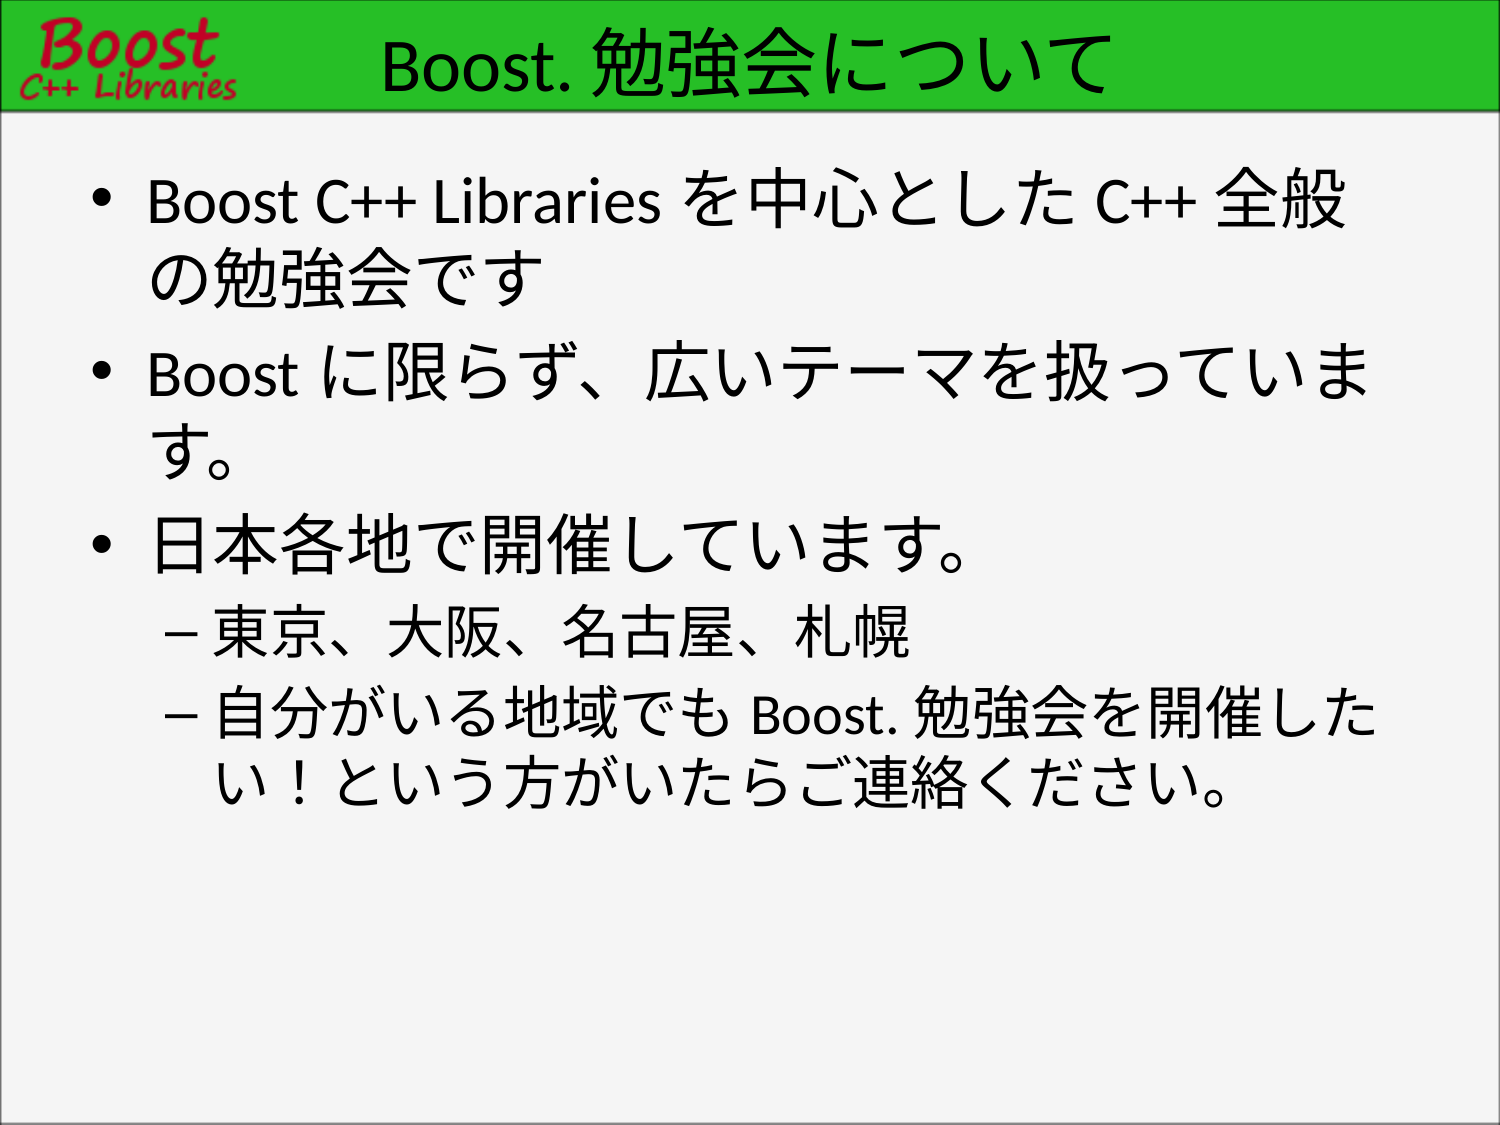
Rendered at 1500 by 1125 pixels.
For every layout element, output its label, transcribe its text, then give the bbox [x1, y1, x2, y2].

title Boost.勉強会について [75, 7, 1425, 114]
picture [0, 0, 1500, 1125]
list Boost C++ Librariesを中心としたC++全般の勉強会です Boostに限らず、広いテーマを扱っています。 日本各地で開催しています。 東京、大阪、名古屋、札幌 自分がいる地域でもBoost.勉強会を開催したい！という方がいたらご連絡ください。 [75, 149, 1425, 1005]
